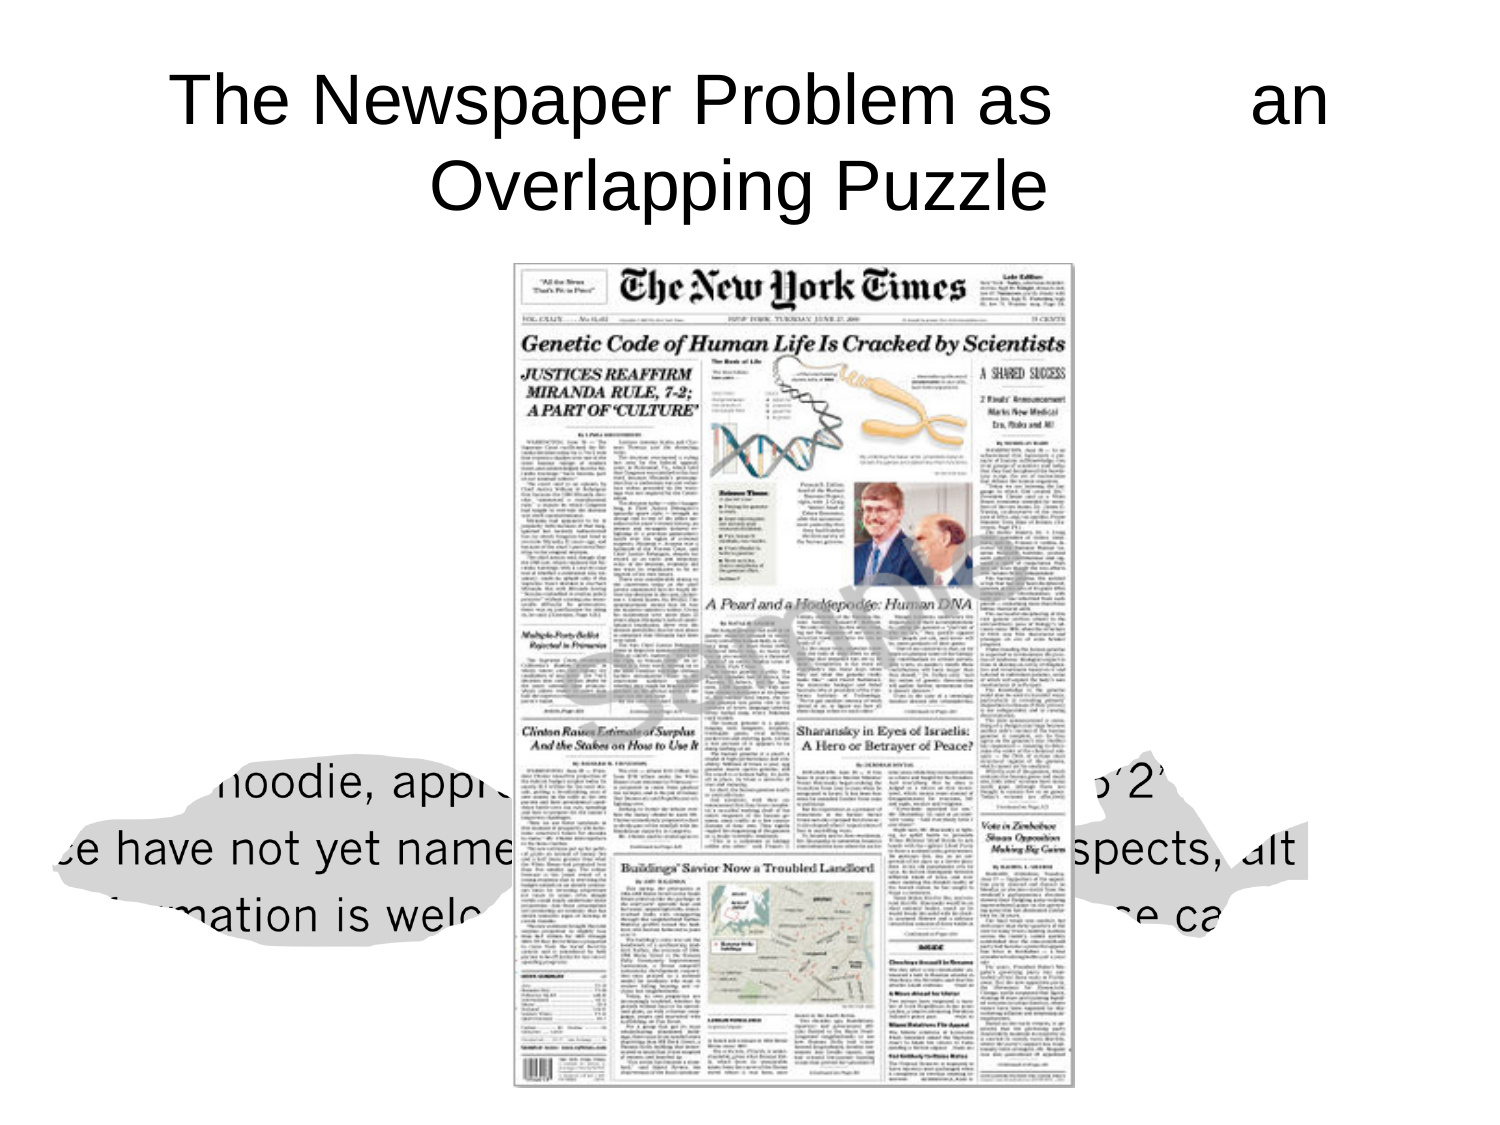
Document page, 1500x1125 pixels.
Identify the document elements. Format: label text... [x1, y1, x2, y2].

picture [37, 263, 1318, 1088]
title The Newspaper Problem as an Overlapping Puzzle [75, 45, 1425, 233]
